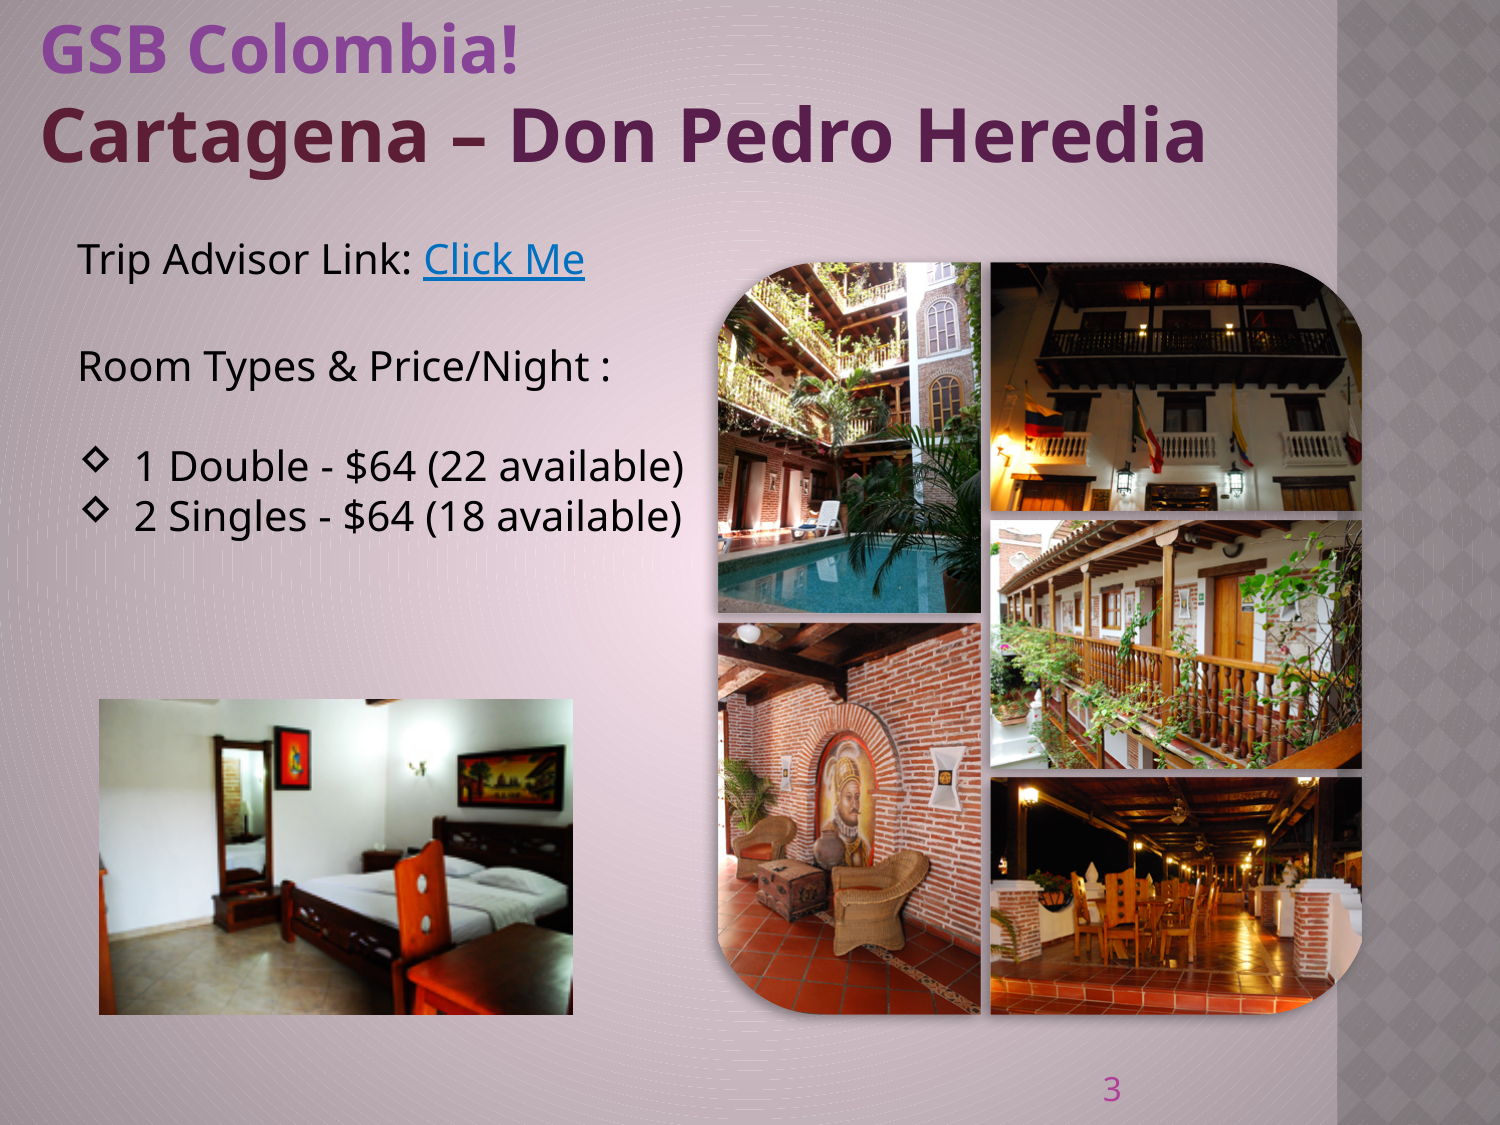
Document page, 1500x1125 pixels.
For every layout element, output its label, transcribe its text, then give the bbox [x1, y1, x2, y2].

picture [99, 699, 574, 1015]
picture [711, 261, 1369, 1015]
text_box GSB Colombia! Cartagena – Don Pedro Heredia [24, 0, 1500, 945]
text_box Trip Advisor Link: Click Me Room Types & Price/Night : 1 Double - $64 (22 available) 2 Singles - $64 (18 available) [62, 224, 725, 767]
slide_number 3 [1025, 1075, 1122, 1113]
